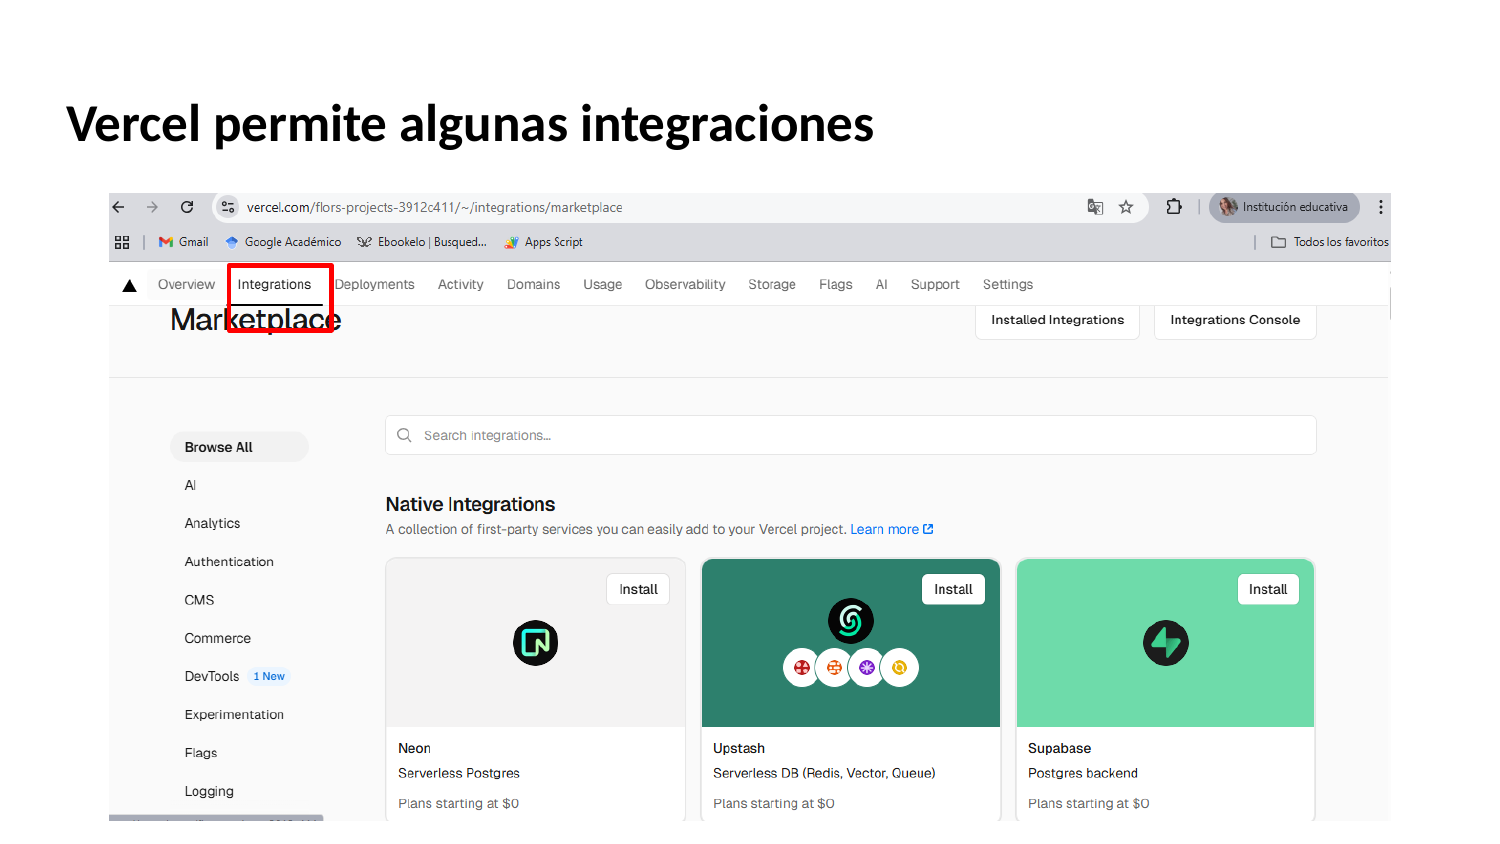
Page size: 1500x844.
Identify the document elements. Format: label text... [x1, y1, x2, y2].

picture [109, 193, 1391, 821]
title Vercel permite algunas integraciones [51, 72, 1449, 167]
